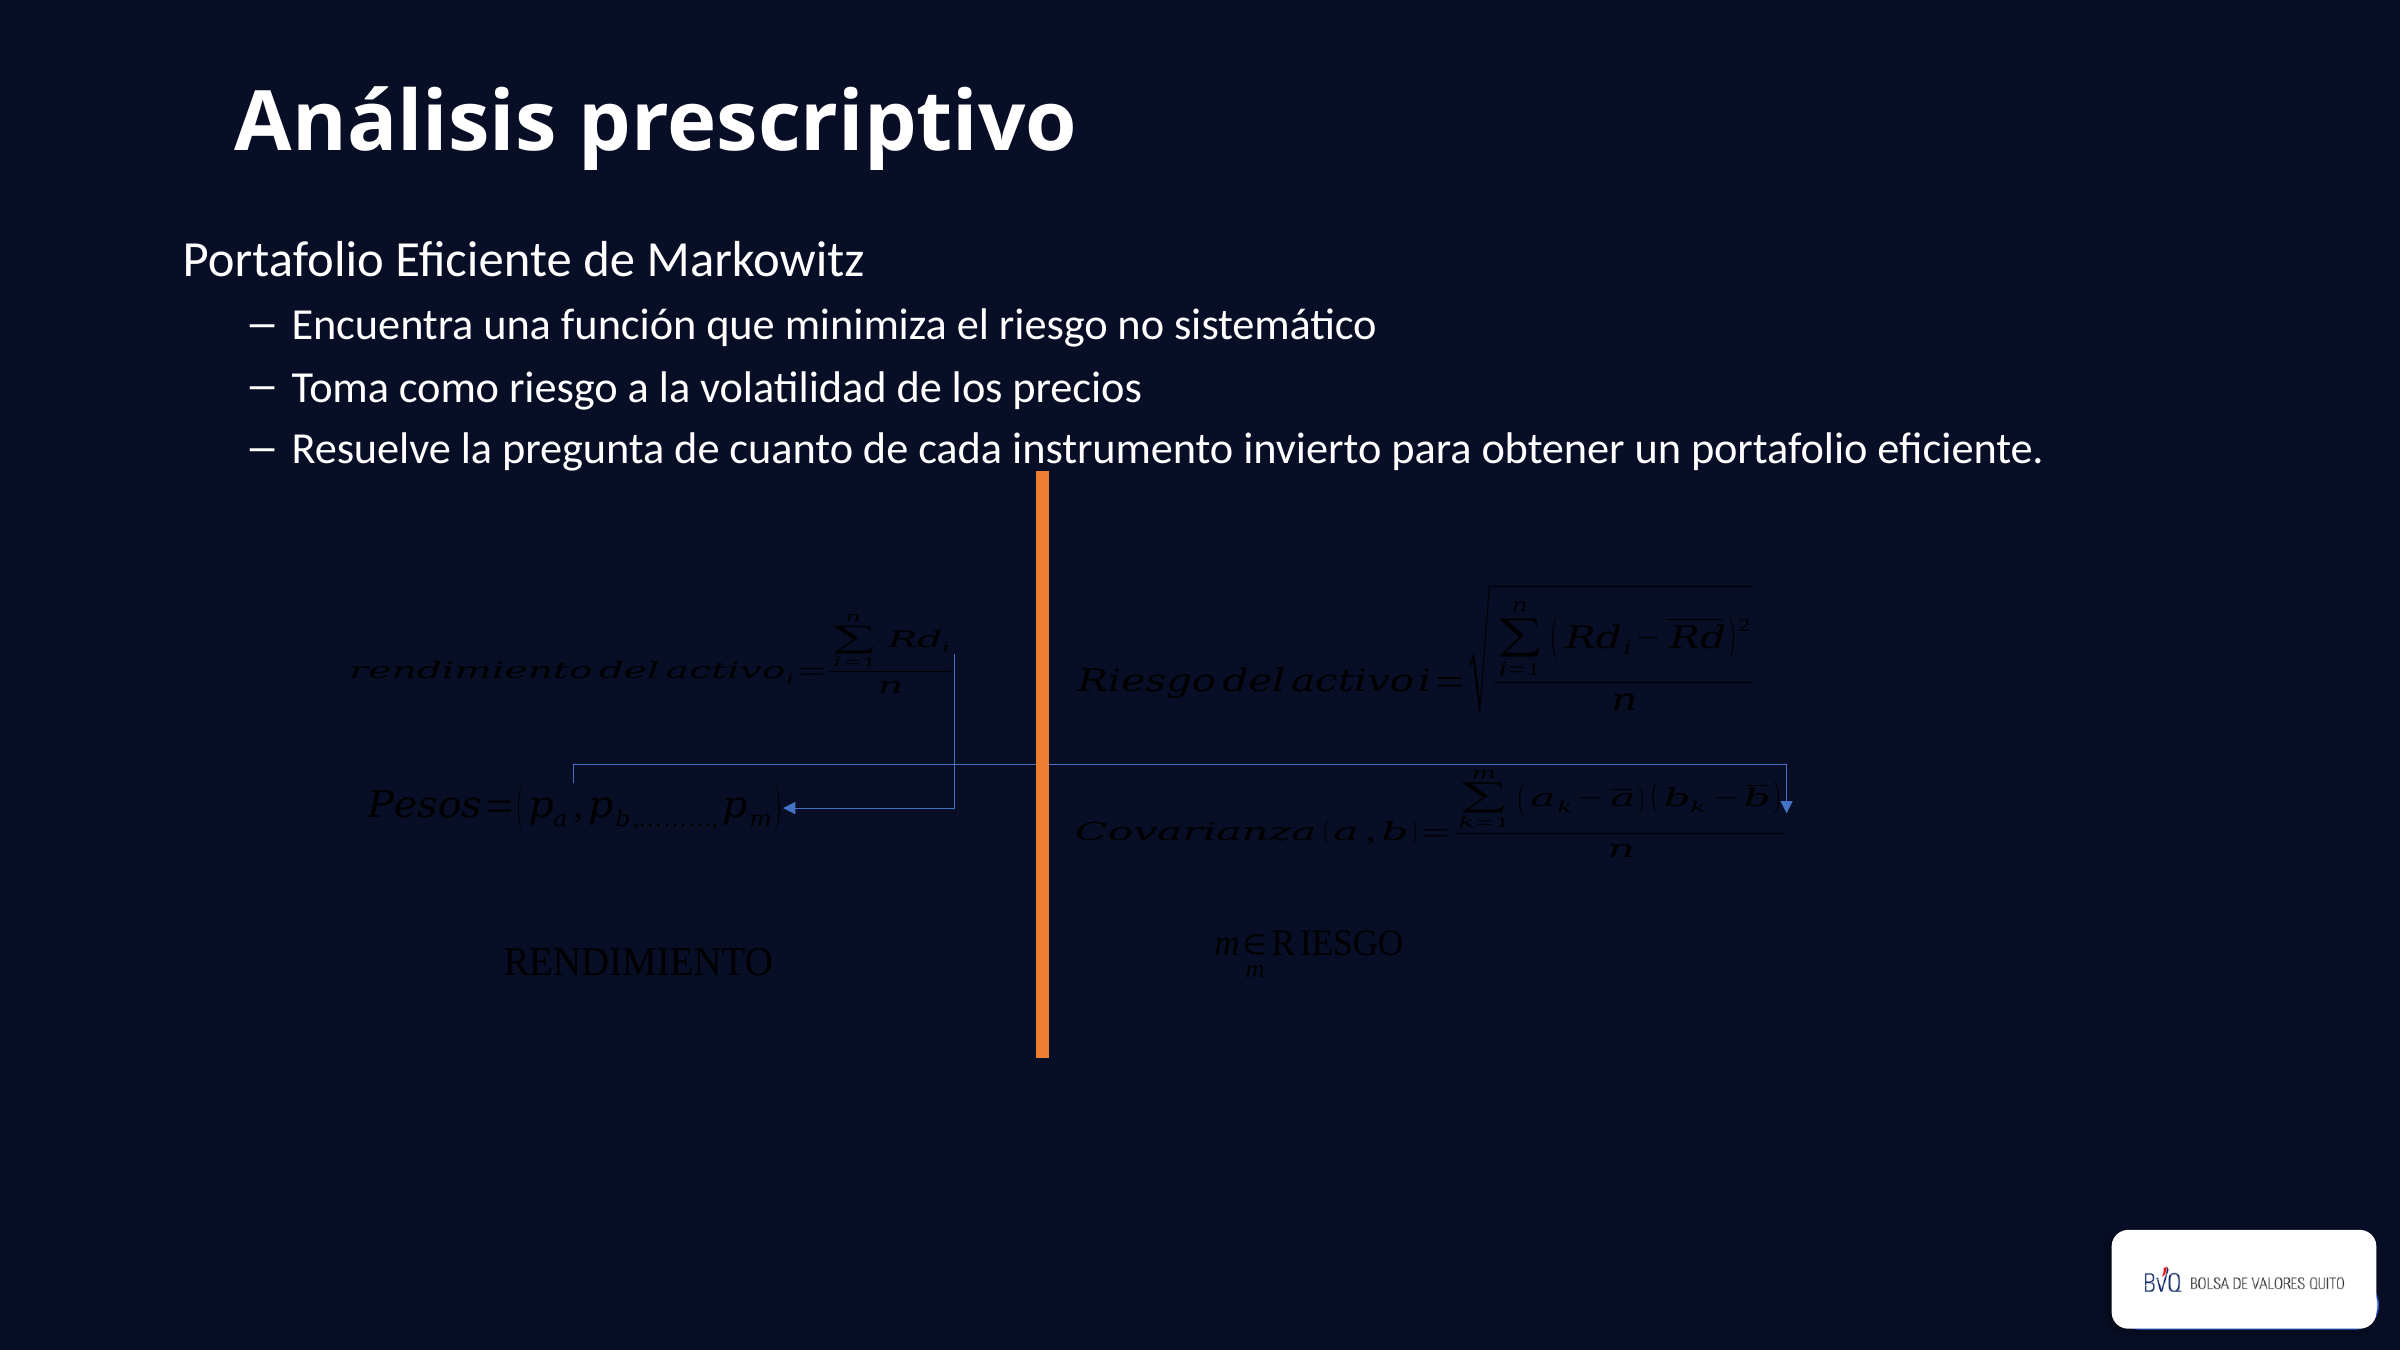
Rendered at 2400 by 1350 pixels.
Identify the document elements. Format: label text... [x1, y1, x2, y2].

text_box Portafolio Eficiente de Markowitz Encuentra una función que minimiza el riesgo no sistemático Toma como riesgo a la volatilidad de los precios Resuelve la pregunta de cuanto de cada instrumento invierto para obtener un portafolio eficiente. [168, 218, 1164, 482]
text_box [1164, 191, 1196, 1350]
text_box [782, 653, 955, 809]
picture [2106, 1229, 2389, 1339]
text_box Análisis prescriptivo [220, 59, 1735, 213]
text_box Portafolio Eficiente de Markowitz Encuentra una función que minimiza el riesgo no sistemático Toma como riesgo a la volatilidad de los precios Resuelve la pregunta de cuanto de cada instrumento invierto para obtener un portafolio eficiente. [1196, 218, 2306, 482]
